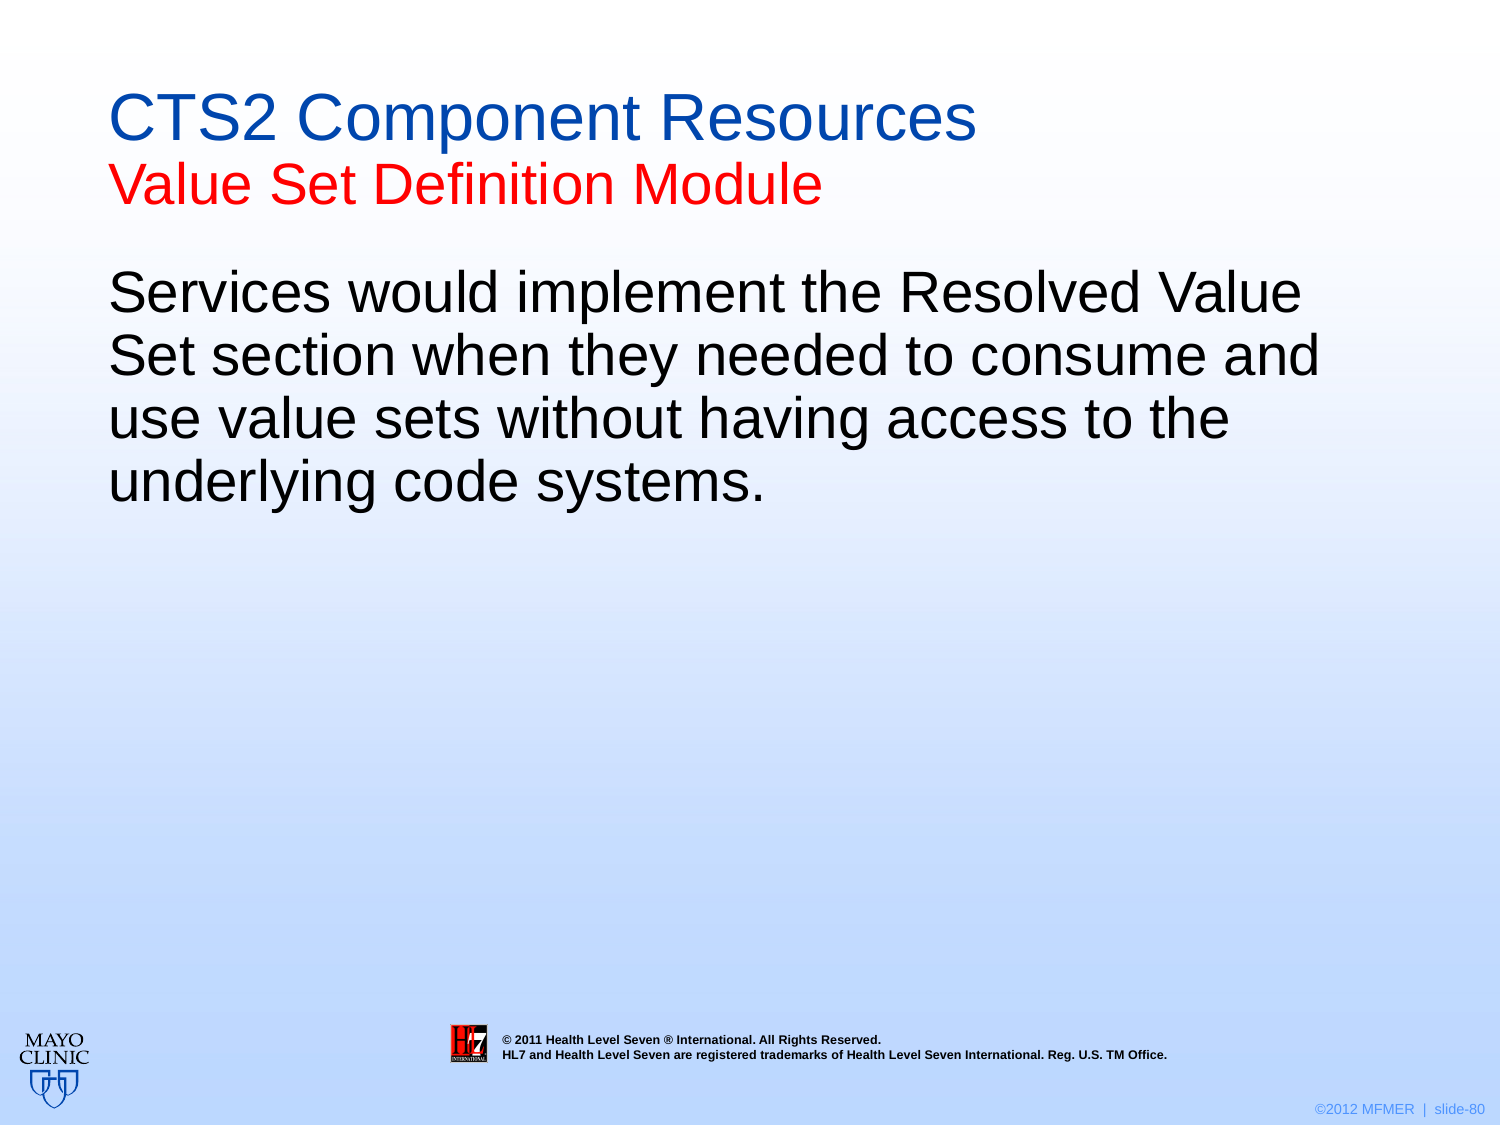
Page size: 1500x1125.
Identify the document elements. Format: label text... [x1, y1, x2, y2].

picture [0, 0, 1500, 1125]
list Services would implement the Resolved Value Set section when they needed to consume and use value sets without having access to the underlying code systems. [108, 224, 1392, 1013]
title CTS2 Component Resources Value Set Definition Module [108, 0, 1392, 224]
